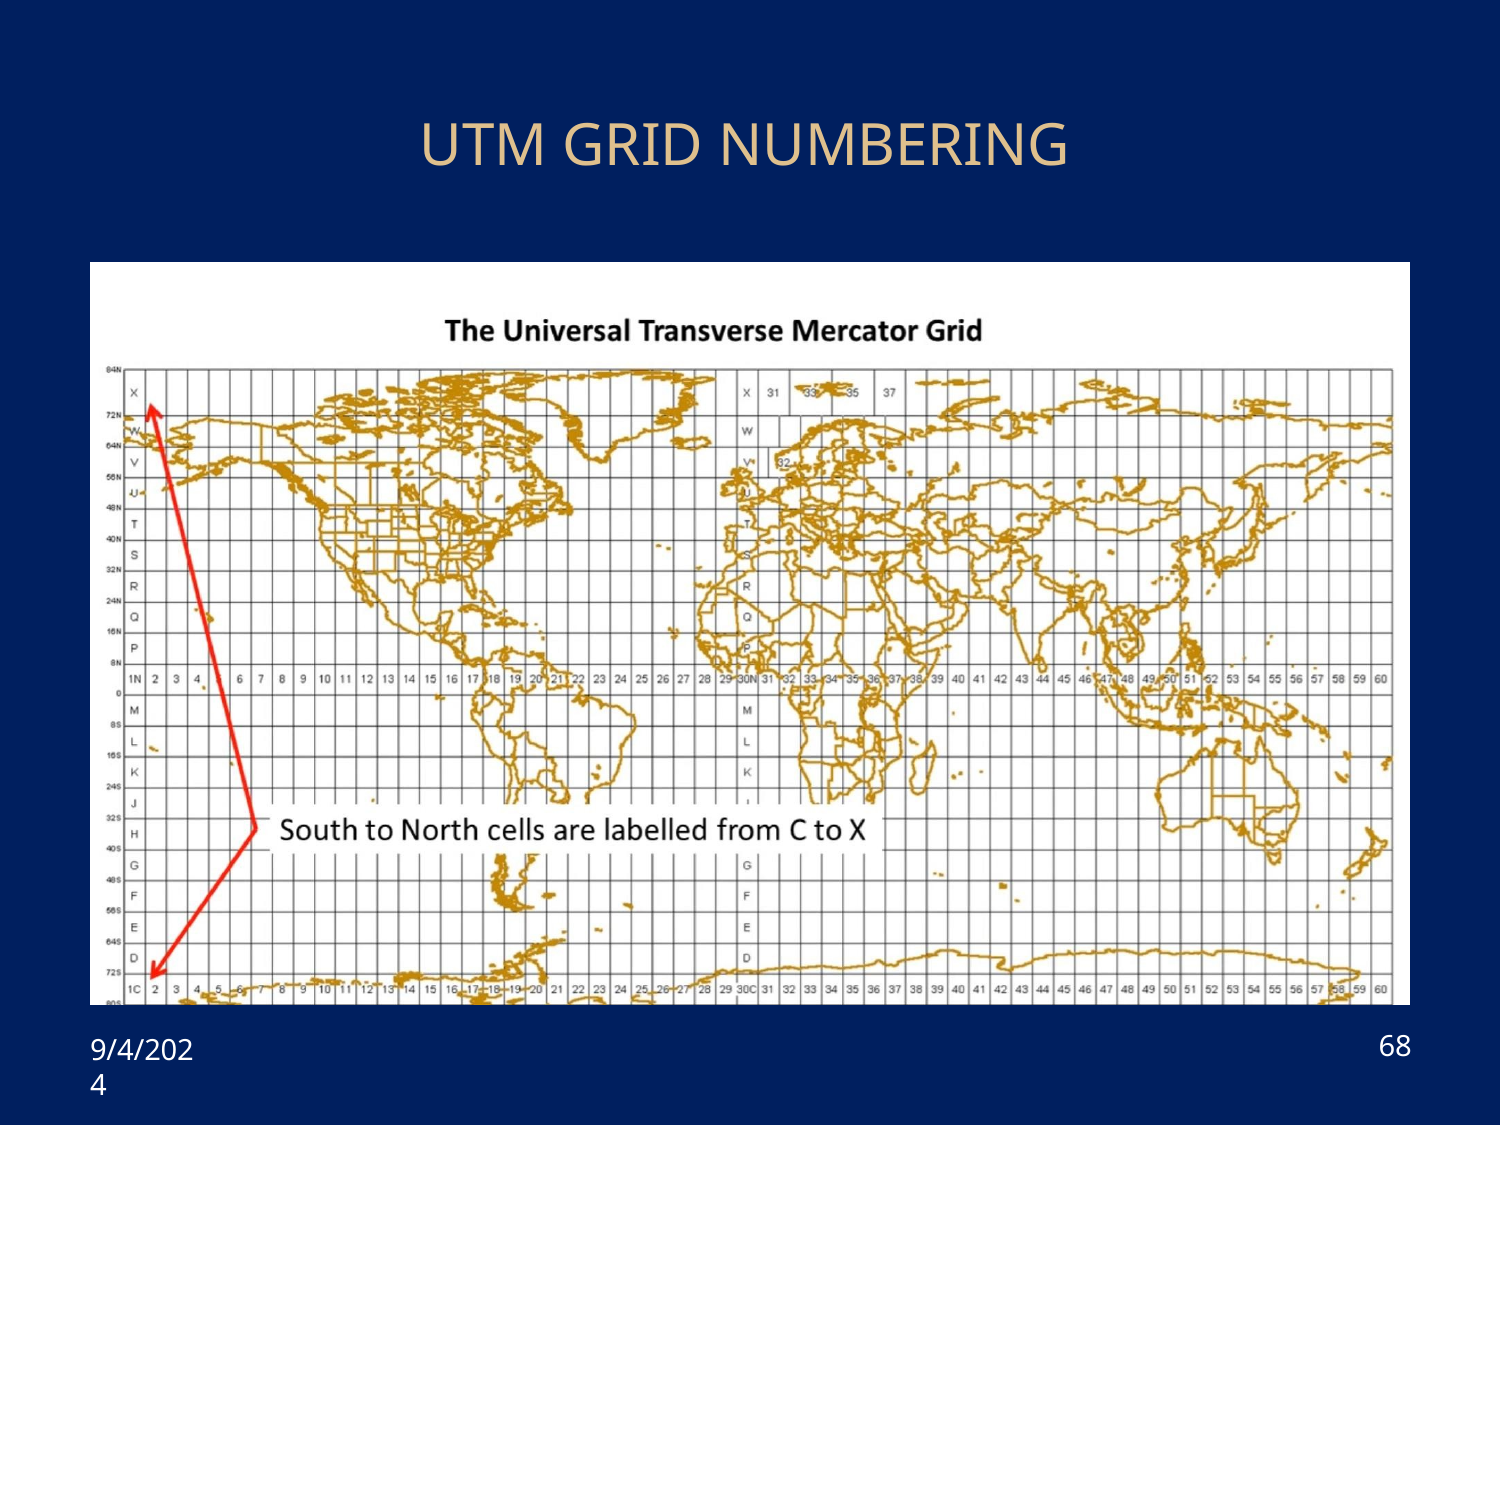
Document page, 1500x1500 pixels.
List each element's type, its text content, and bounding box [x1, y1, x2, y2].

picture [89, 262, 1411, 1006]
title UTM GRID NUMBERING [417, 104, 1083, 260]
slide_number 68 [1372, 1032, 1417, 1500]
text_box 9/4/2024 [87, 1032, 205, 1101]
